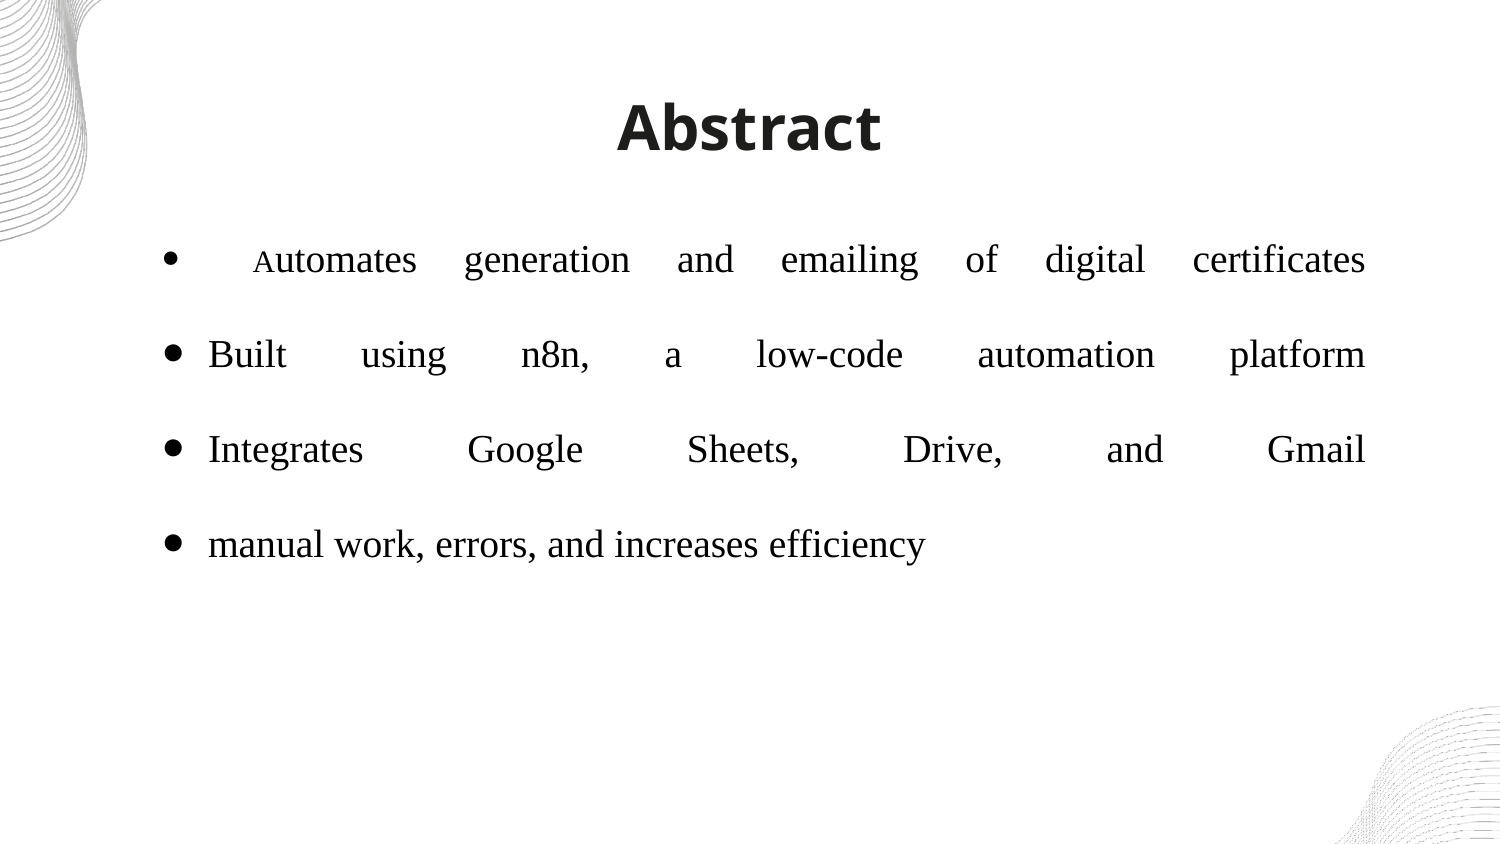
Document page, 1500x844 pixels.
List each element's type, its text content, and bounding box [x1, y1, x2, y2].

picture [697, 706, 1500, 844]
picture [0, 0, 476, 372]
subtitle Automates generation and emailing of digital certificates Built using n8n, a low-code automation platform Integrates Google Sheets, Drive, and Gmail manual work, errors, and increases efficiency [118, 180, 1382, 644]
title Abstract [118, 72, 1382, 167]
